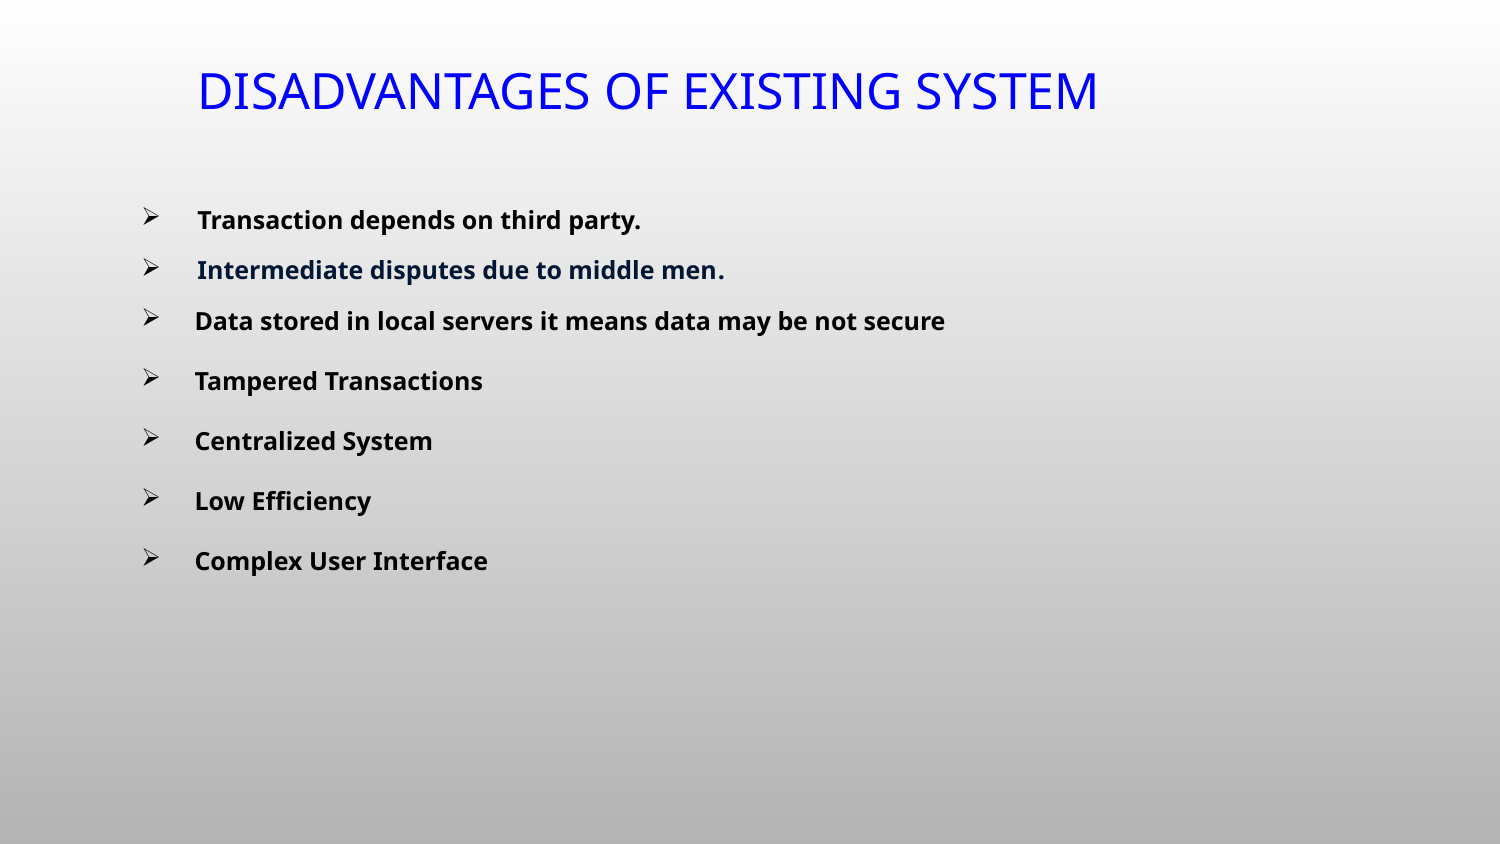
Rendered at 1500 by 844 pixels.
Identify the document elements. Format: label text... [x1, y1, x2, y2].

title DISADVANTAGES OF EXISTING SYSTEM [33, 52, 1265, 195]
text_box Transaction depends on third party. Intermediate disputes due to middle men. Data stored in local servers it means data may be not secure Tampered Transactions Centralized System Low Efficiency Complex User Interface [126, 196, 1346, 653]
